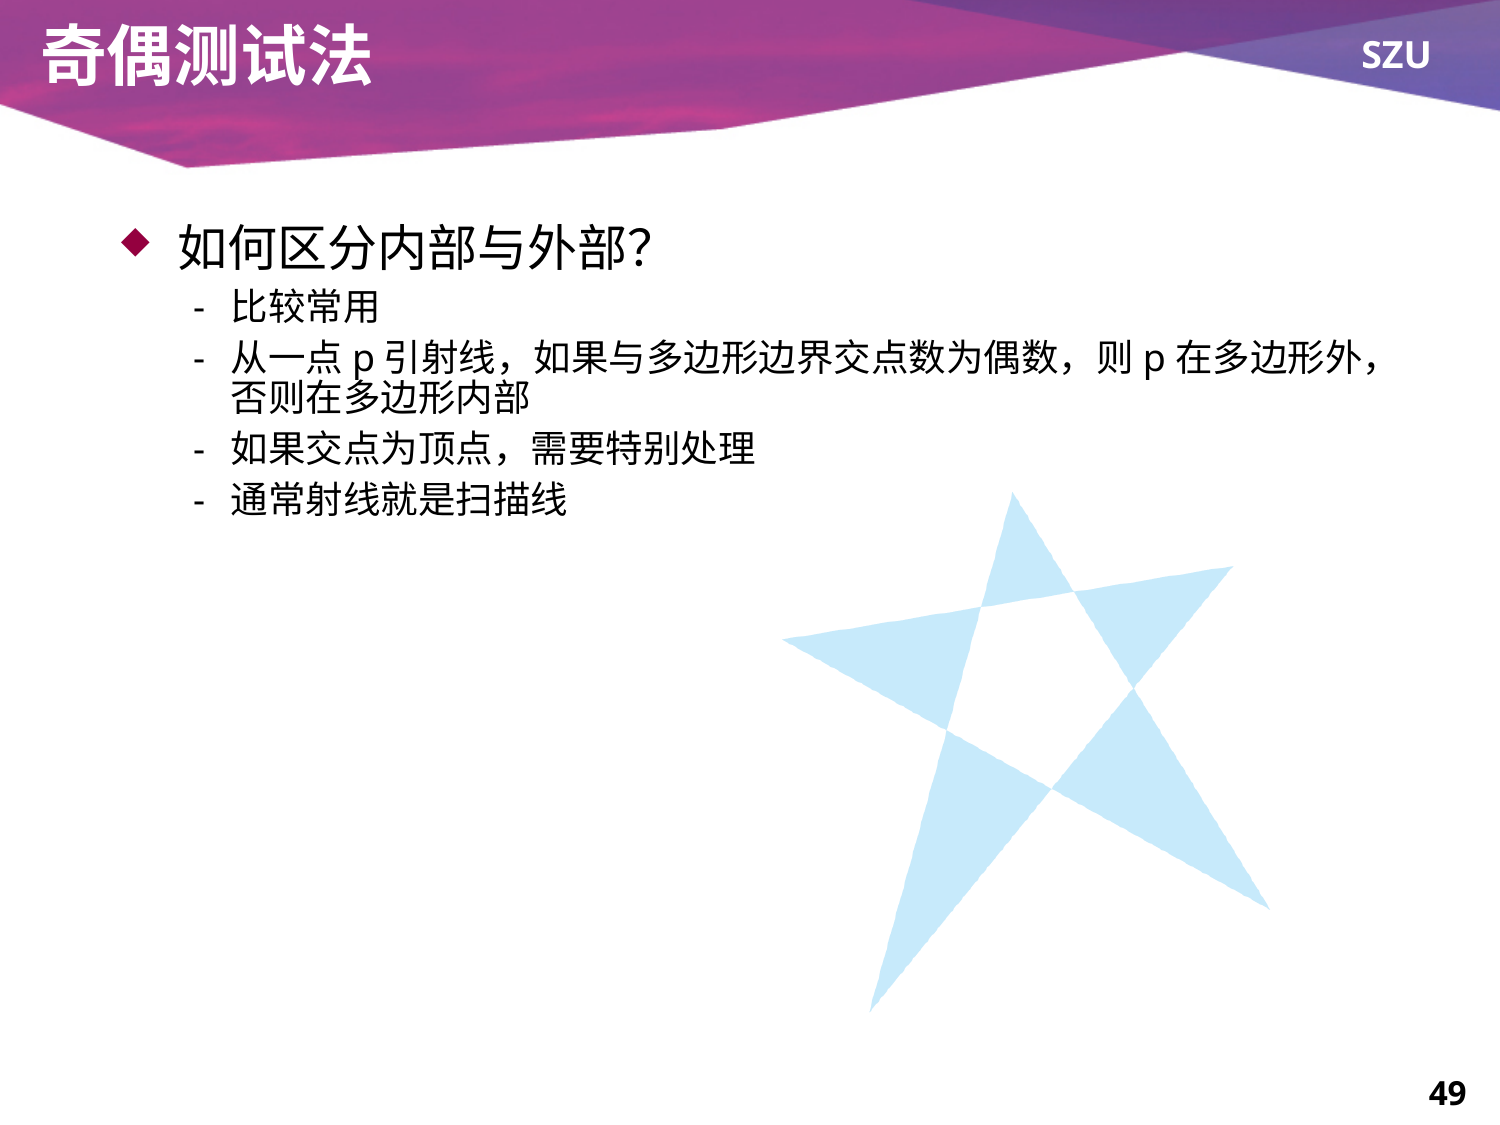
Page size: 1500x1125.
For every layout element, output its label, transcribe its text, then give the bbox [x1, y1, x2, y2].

slide_number 49 [1384, 1065, 1500, 1125]
list 如何区分内部与外部？ 比较常用 从一点p引射线，如果与多边形边界交点数为偶数，则p在多边形外，否则在多边形内部 如果交点为顶点，需要特别处理 通常射线就是扫描线 [103, 216, 1397, 930]
picture [0, 0, 1500, 1125]
title 奇偶测试法 [25, 15, 1320, 104]
